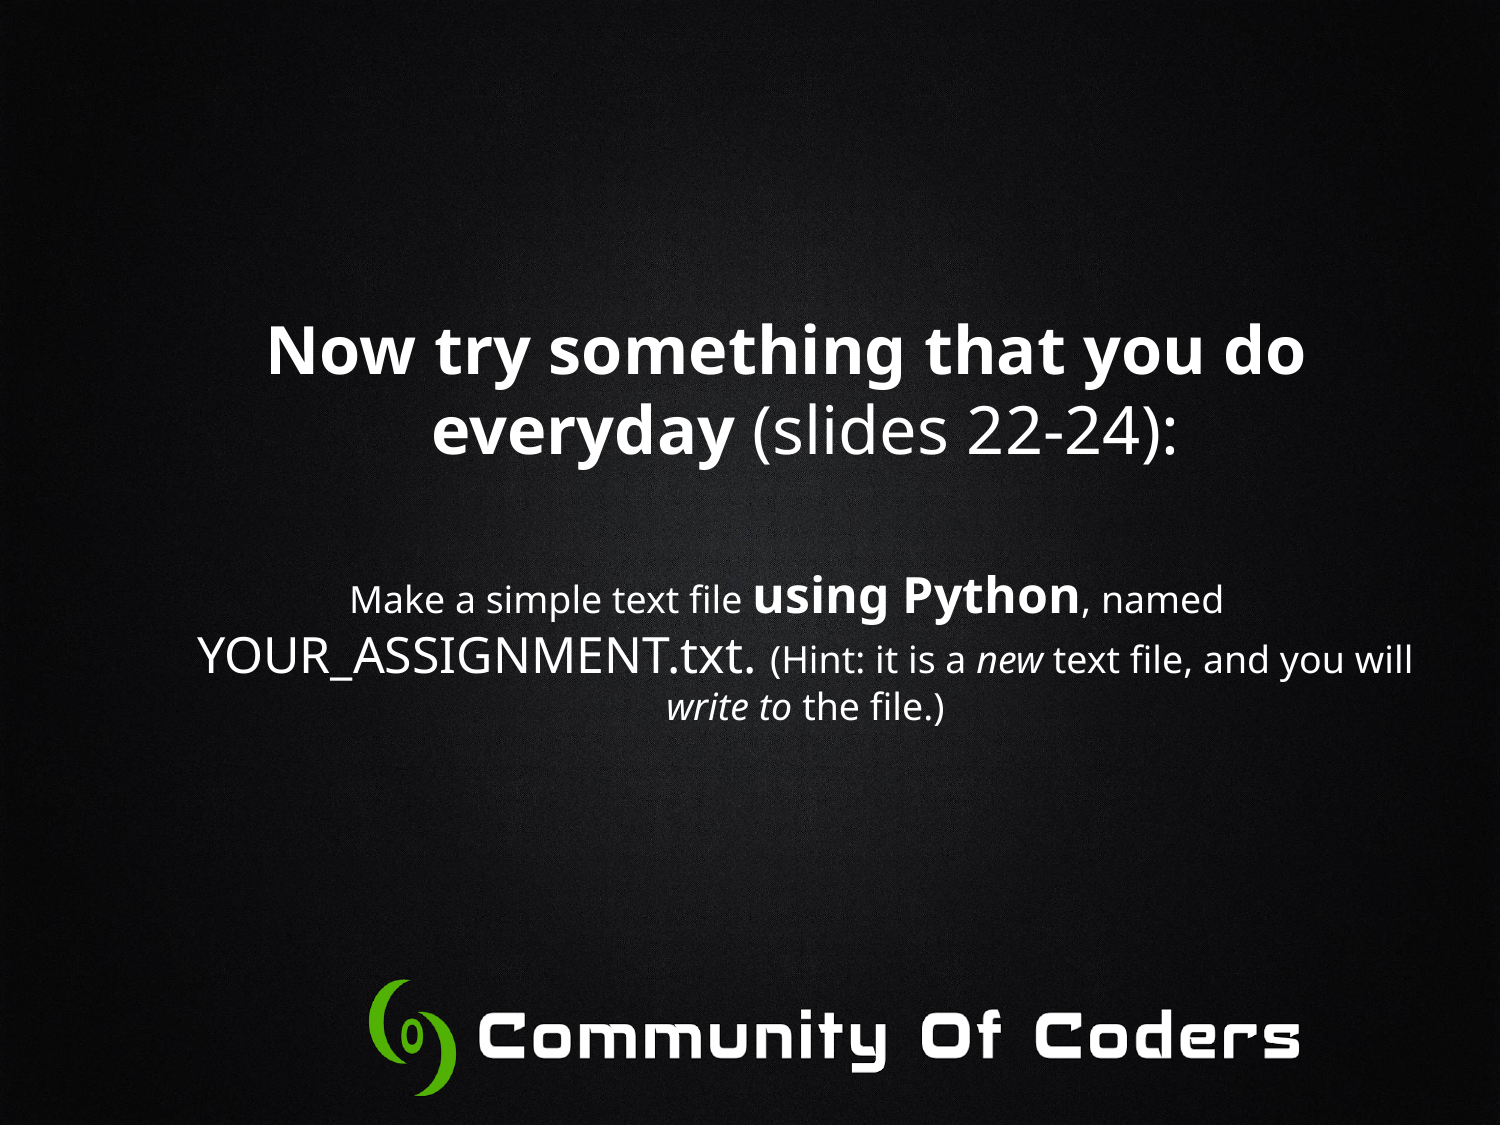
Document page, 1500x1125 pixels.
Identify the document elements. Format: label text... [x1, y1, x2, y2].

picture [0, 0, 1500, 1125]
subtitle Now try something that you do everyday (slides 22-24): Make a simple text file using Python, named YOUR_ASSIGNMENT.txt. (Hint: it is a new text file, and you will write to the file.) [85, 45, 1451, 992]
